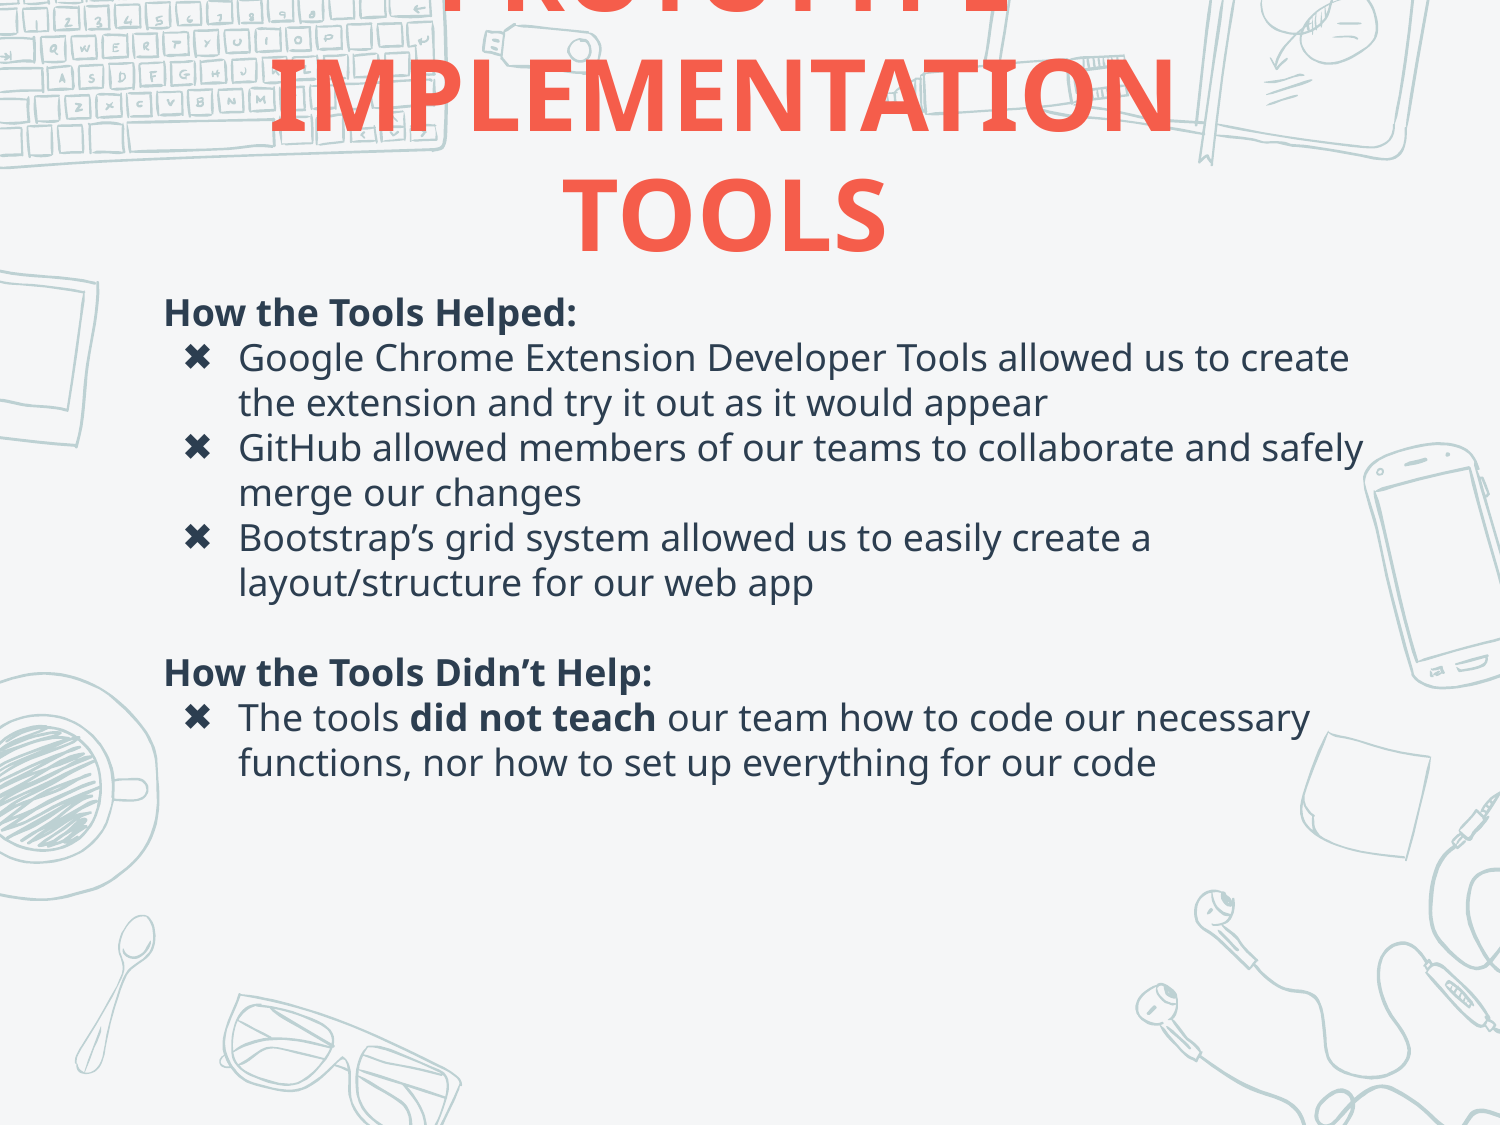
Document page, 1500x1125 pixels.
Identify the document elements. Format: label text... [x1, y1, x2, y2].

list How the Tools Helped: Google Chrome Extension Developer Tools allowed us to create the extension and try it out as it would appear GitHub allowed members of our teams to collaborate and safely merge our changes Bootstrap’s grid system allowed us to easily create a layout/structure for our web app How the Tools Didn’t Help: The tools did not teach our team how to code our necessary functions, nor how to set up everything for our code [148, 273, 1407, 1018]
title PROTOTYPE IMPLEMENTATION TOOLS [160, 158, 1290, 273]
